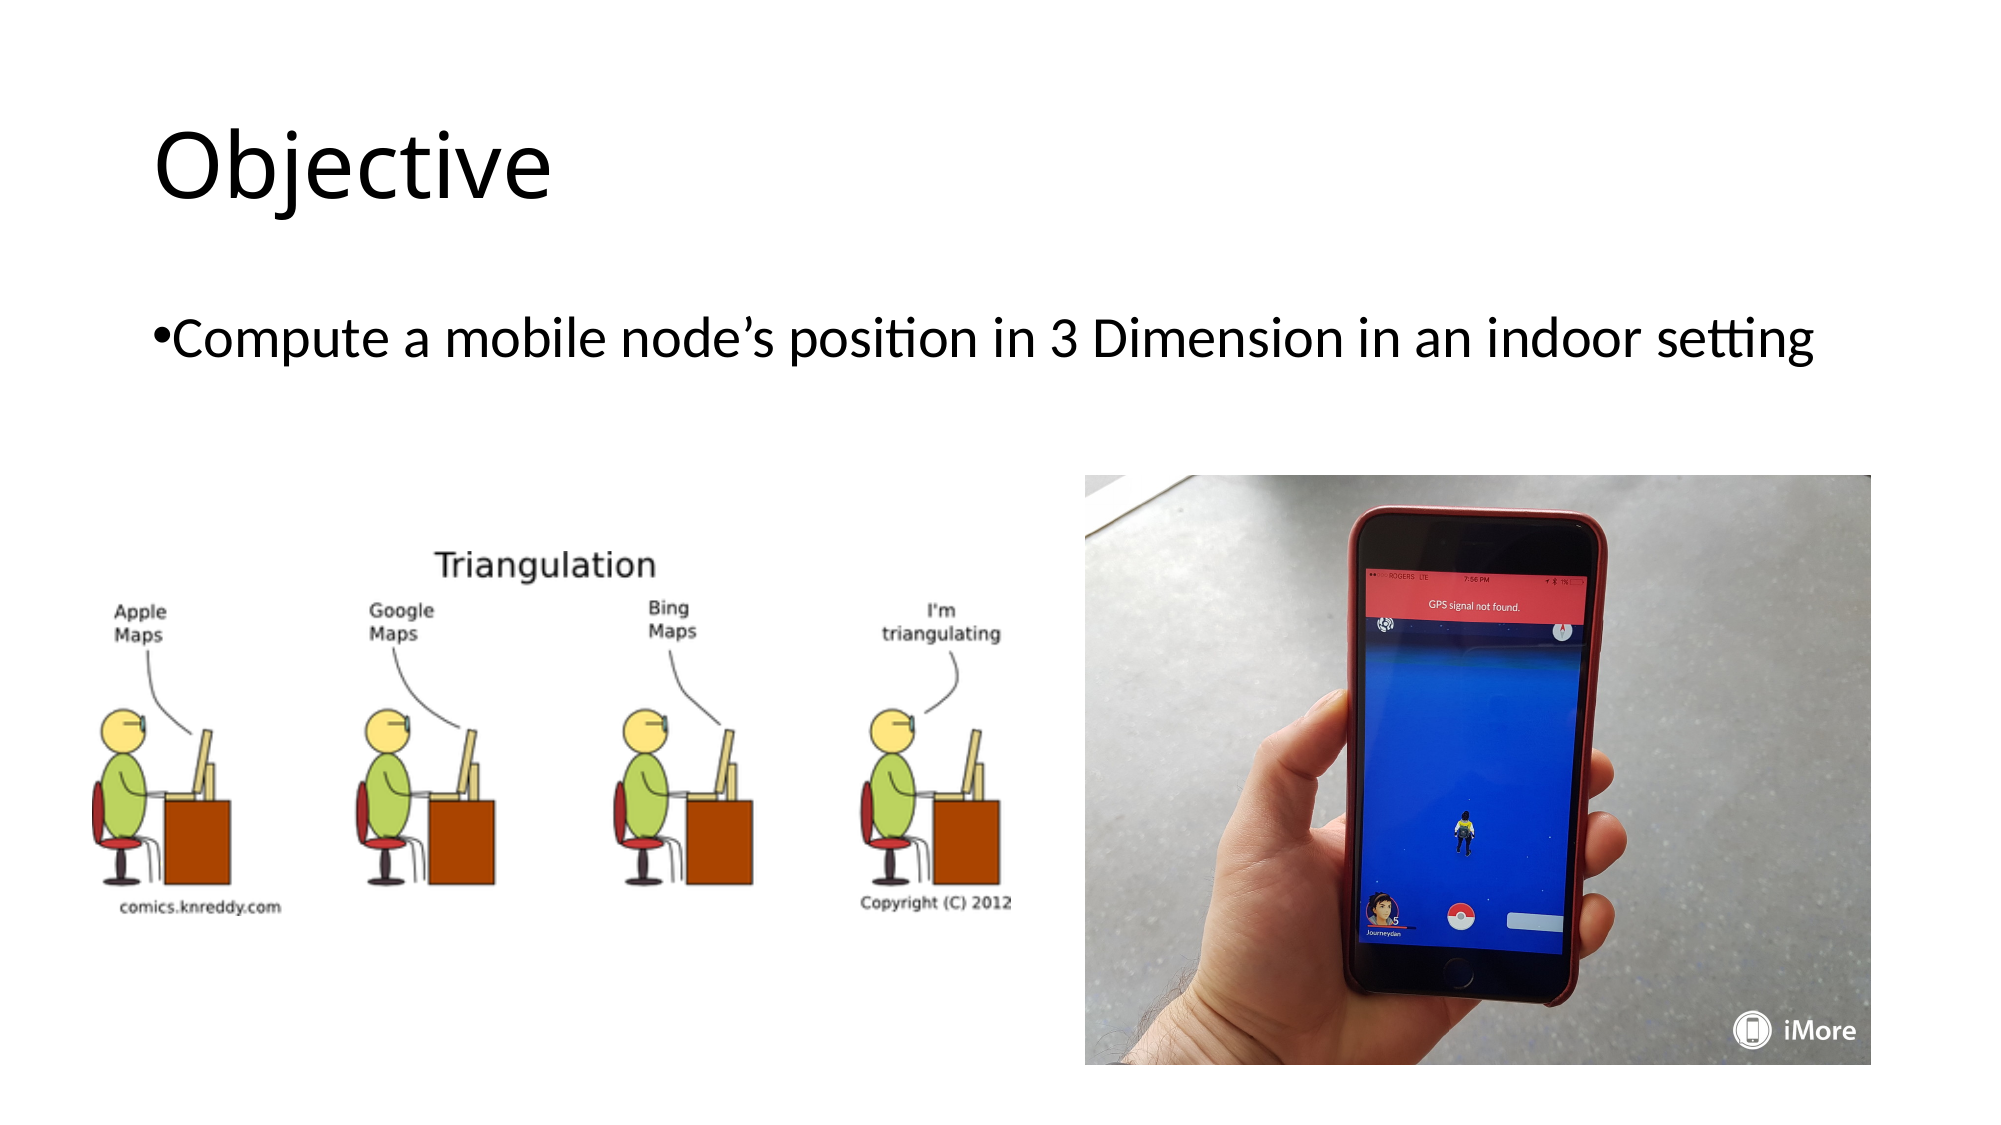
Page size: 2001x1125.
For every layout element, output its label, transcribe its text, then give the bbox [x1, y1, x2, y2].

picture [1084, 475, 1871, 1066]
picture [92, 551, 1011, 916]
text_box Objective [137, 59, 1863, 278]
text_box Compute a mobile node’s position in 3 Dimension in an indoor setting [137, 299, 1863, 1014]
